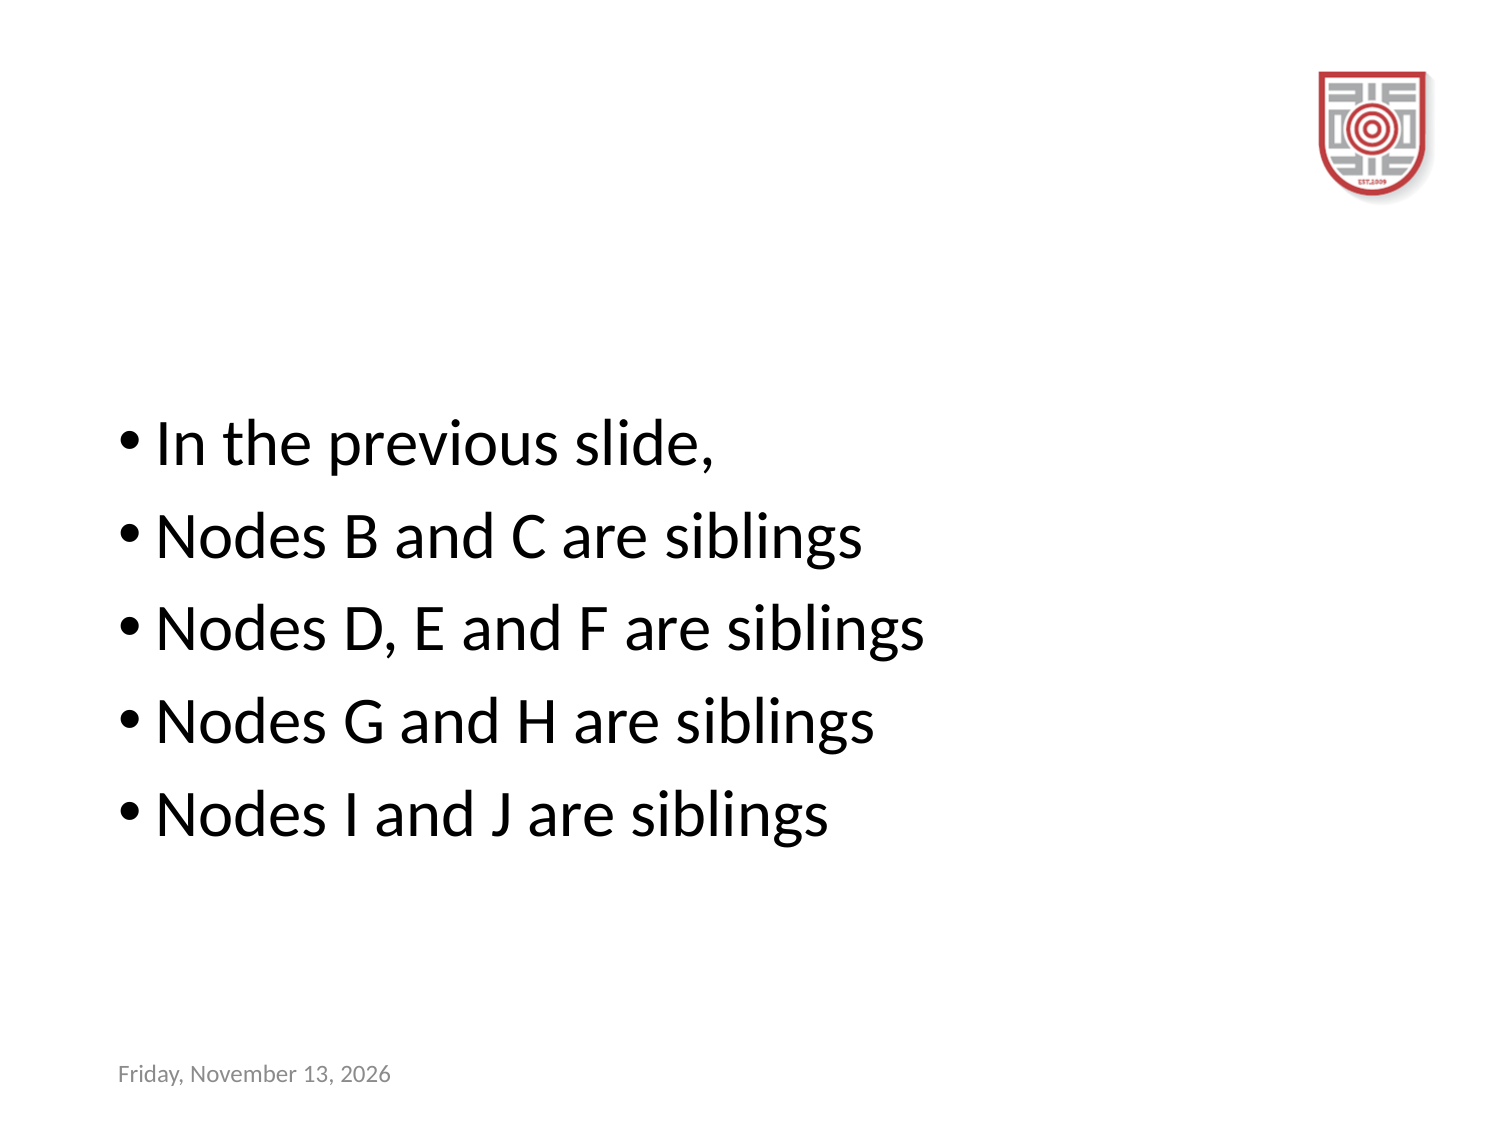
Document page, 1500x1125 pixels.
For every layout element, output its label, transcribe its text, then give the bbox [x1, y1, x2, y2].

picture [1305, 59, 1451, 218]
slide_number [103, 1042, 441, 1103]
list In the previous slide, Nodes B and C are siblings Nodes D, E and F are siblings Nodes G and H are siblings Nodes I and J are siblings [103, 299, 1397, 1014]
